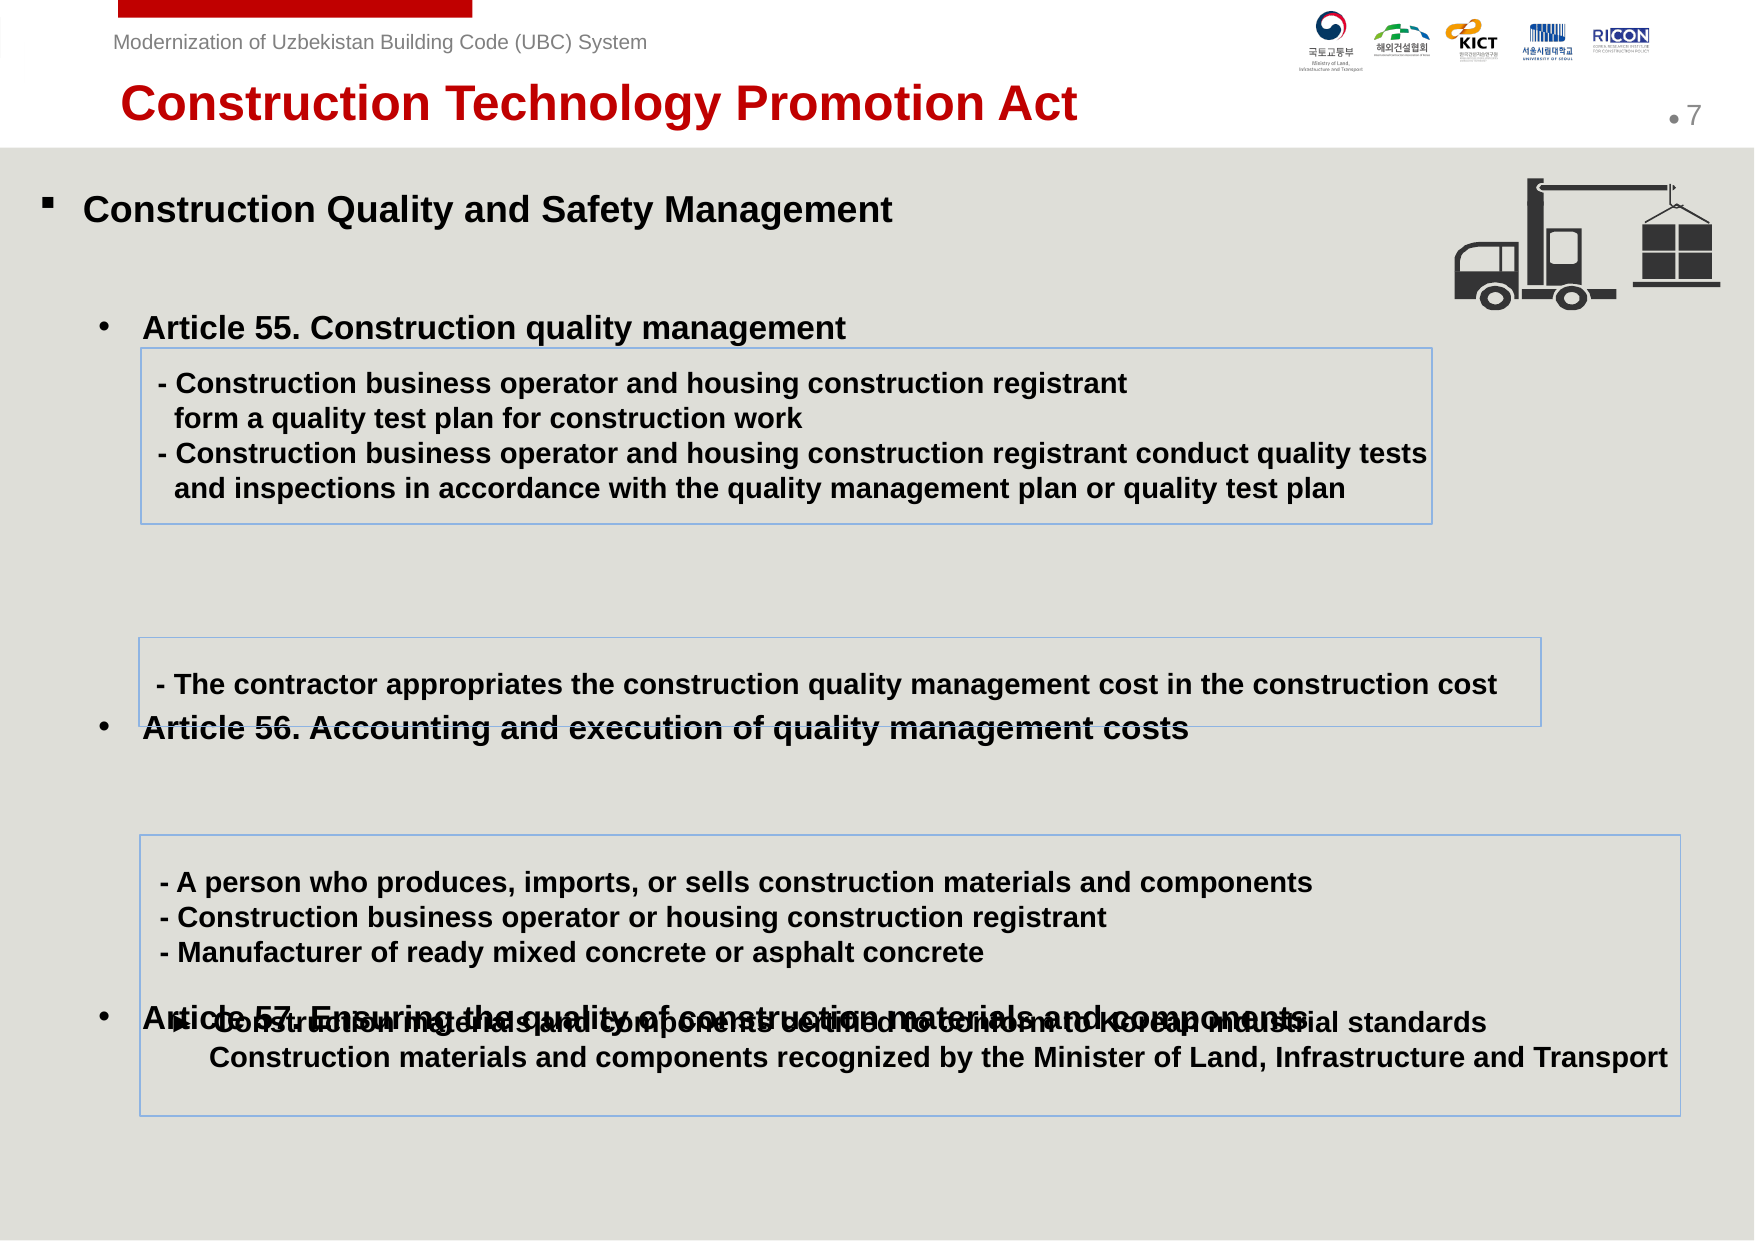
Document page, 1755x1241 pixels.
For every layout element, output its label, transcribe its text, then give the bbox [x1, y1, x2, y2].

picture [1296, 5, 1366, 70]
text_box Construction Technology Promotion Act [103, 70, 1667, 131]
text_box - The contractor appropriates the construction quality management cost in the construction cost [141, 658, 1528, 708]
text_box [137, 635, 1543, 729]
text_box [138, 833, 1683, 1118]
text_box - A person who produces, imports, or sells construction materials and components - Construction business operator or housing construction registrant - Manufacturer of ready mixed concrete or asphalt concrete ► Construction materials and components certified to conform to Korean industrial standards Construction materials and components recognized by the Minister of Land, Infrastructure and Transport [144, 856, 1686, 1081]
picture [1508, 10, 1687, 70]
text_box - Construction business operator and housing construction registrant form a quality test plan for construction work - Construction business operator and housing construction registrant conduct quality tests and inspections in accordance with the quality management plan or quality test plan [142, 357, 1455, 512]
text_box [139, 346, 1434, 526]
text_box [1454, 178, 1721, 311]
picture [1372, 20, 1432, 61]
picture [1443, 15, 1503, 66]
list Construction Quality and Safety Management Article 55. Construction quality management Article 56. Accounting and execution of quality management costs Article 57. Ensuring the quality of construction materials and components [22, 176, 1729, 1241]
